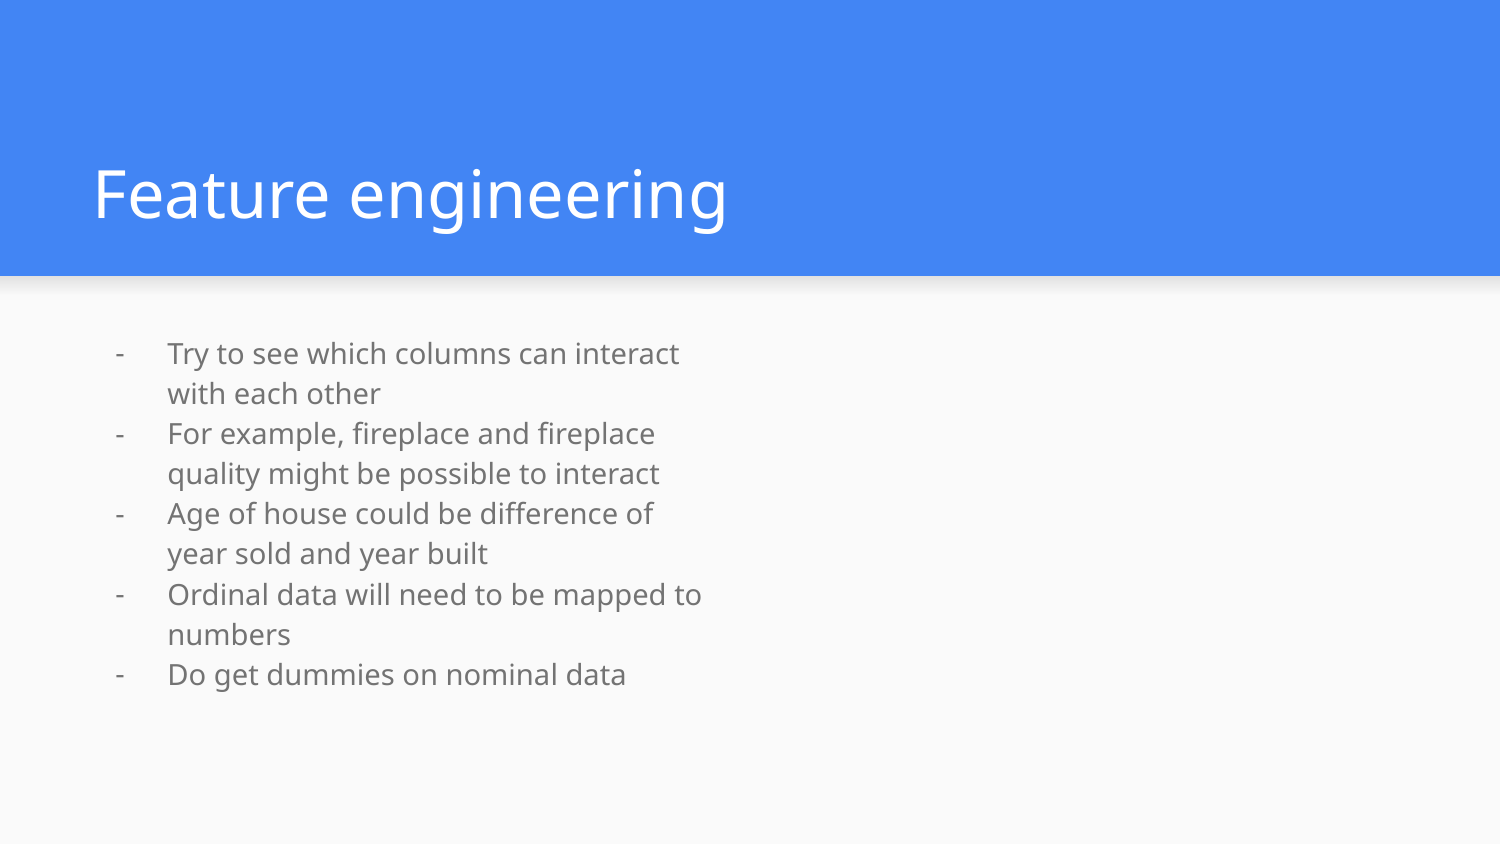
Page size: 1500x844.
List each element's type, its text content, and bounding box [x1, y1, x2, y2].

title Feature engineering [77, 121, 1427, 248]
list Try to see which columns can interact with each other For example, fireplace and fireplace quality might be possible to interact Age of house could be difference of year sold and year built Ordinal data will need to be mapped to numbers Do get dummies on nominal data [77, 314, 734, 760]
